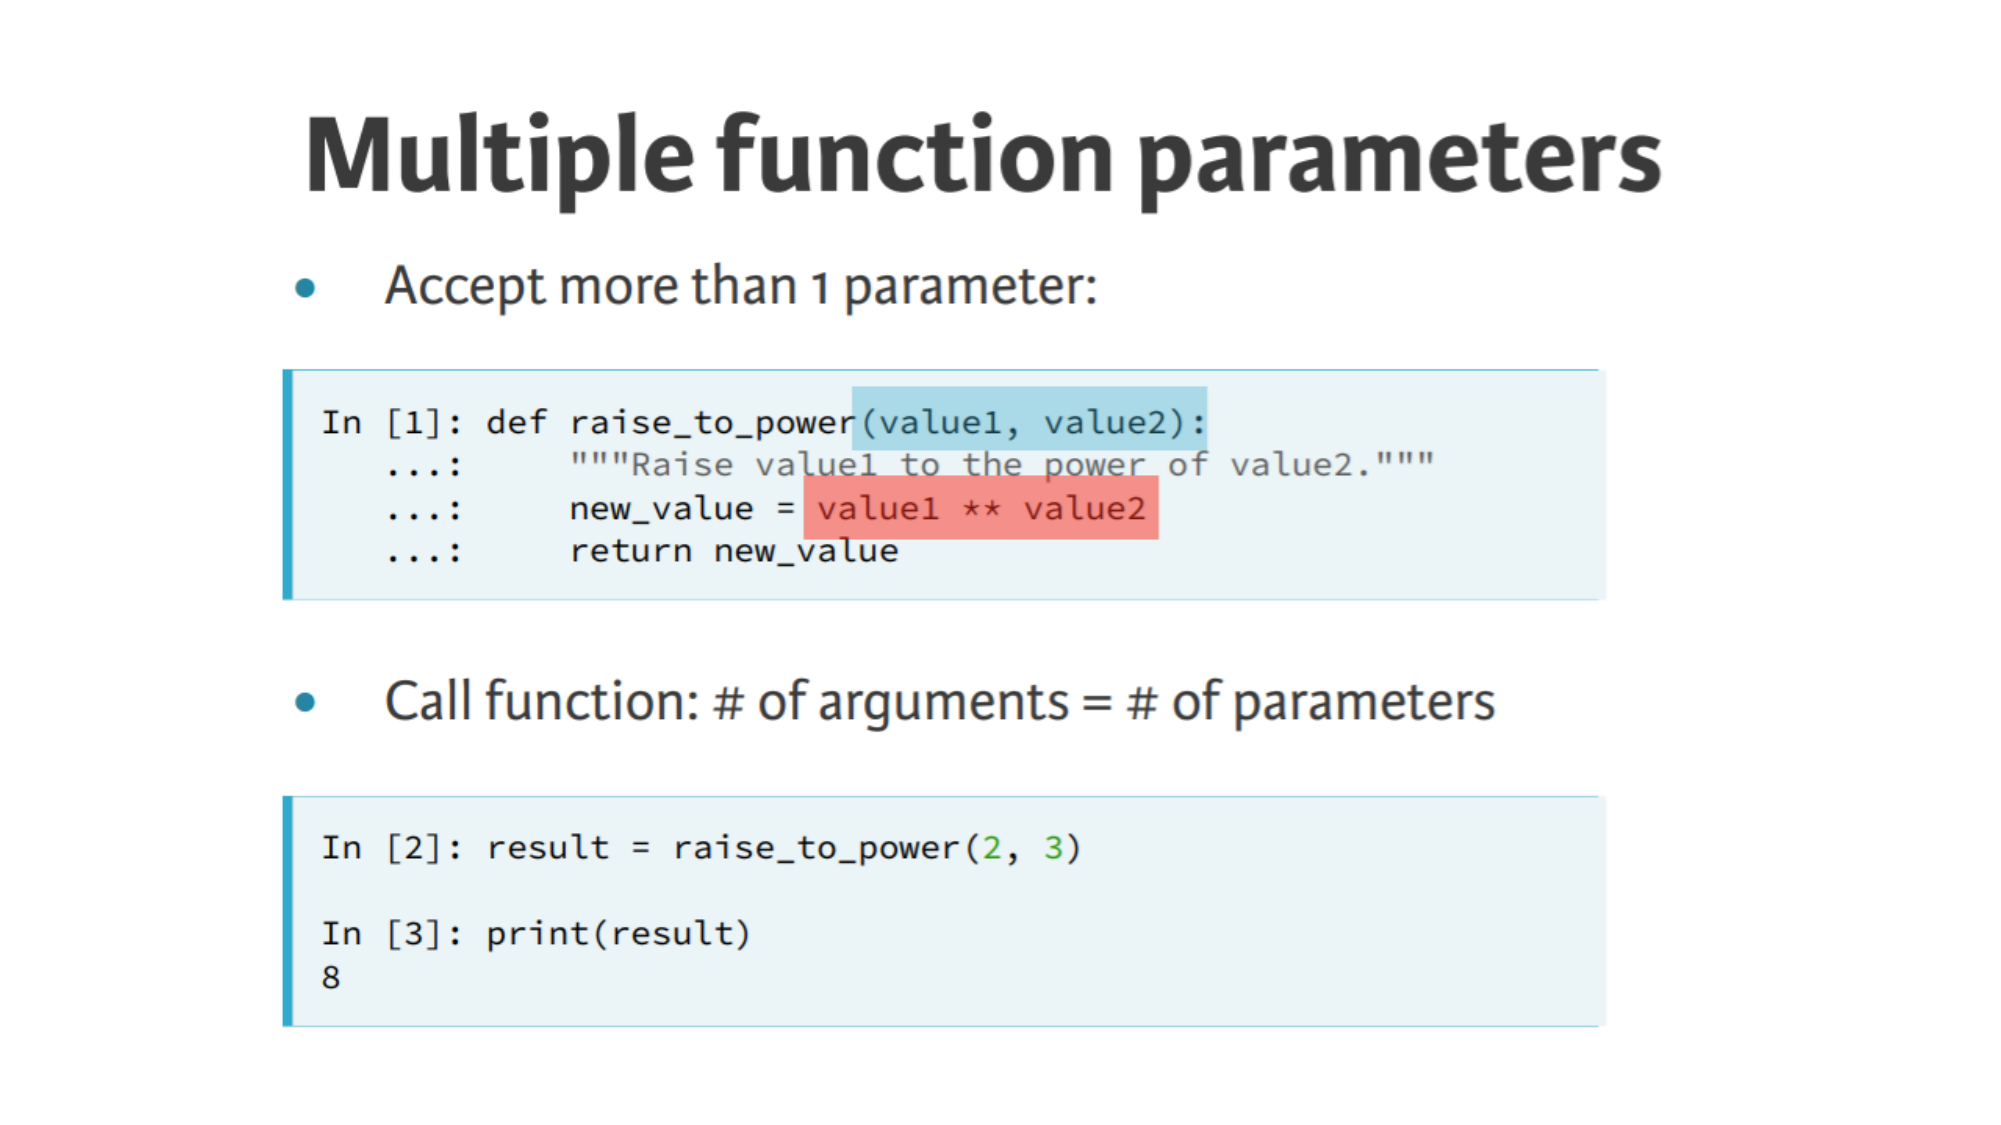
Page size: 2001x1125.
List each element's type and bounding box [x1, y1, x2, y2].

picture [250, 85, 1750, 1040]
